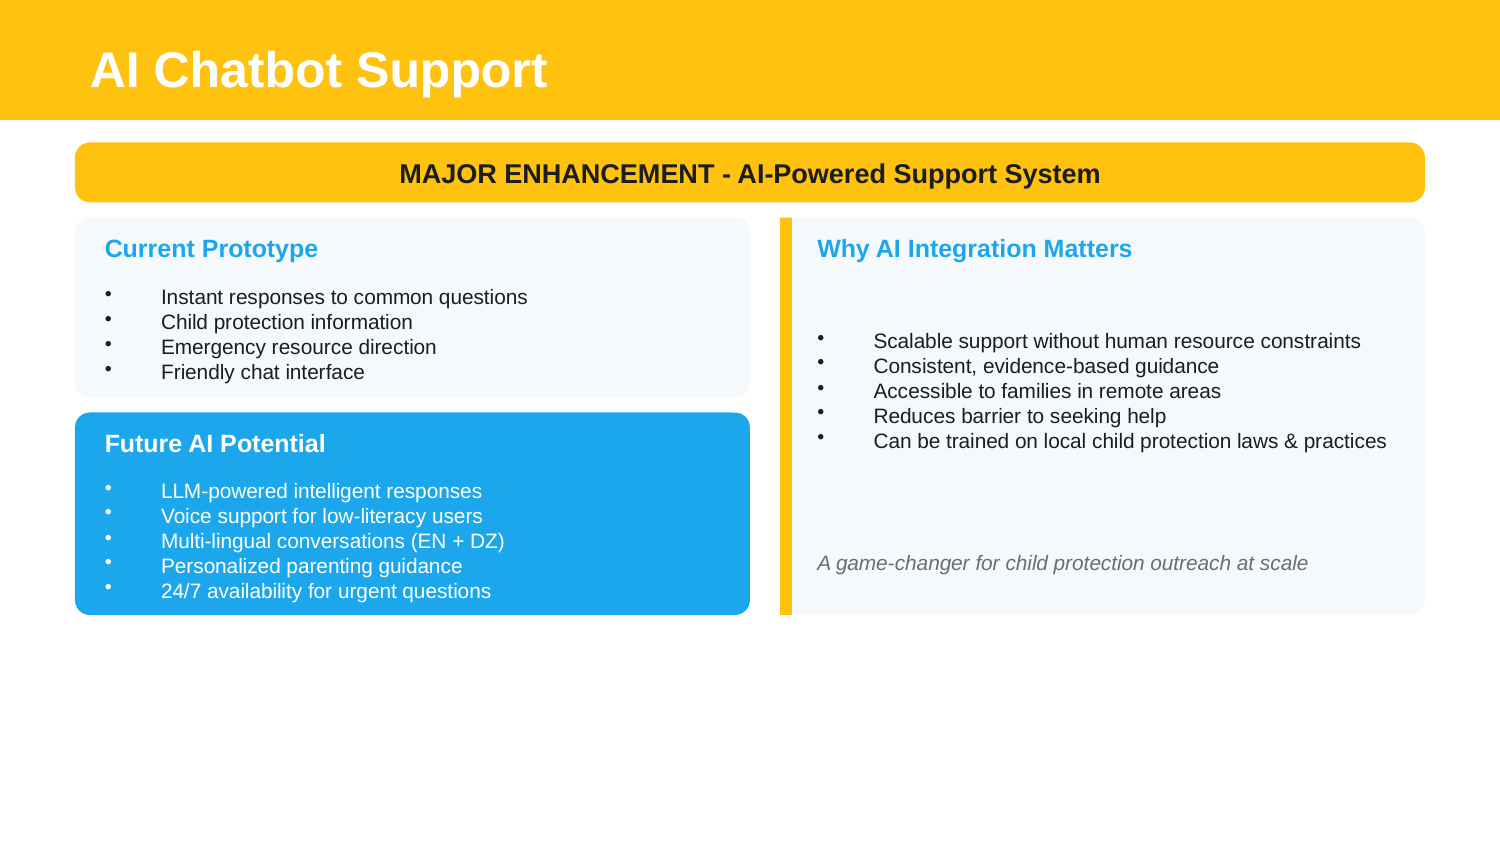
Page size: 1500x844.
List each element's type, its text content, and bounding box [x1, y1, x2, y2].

text_box Instant responses to common questions Child protection information Emergency resource direction Friendly chat interface [89, 270, 735, 398]
text_box AI Chatbot Support [74, 29, 1425, 105]
text_box [77, 142, 1423, 149]
text_box [74, 217, 750, 398]
text_box Why AI Integration Matters [802, 224, 1403, 270]
text_box MAJOR ENHANCEMENT - AI-Powered Support System [74, 149, 1425, 195]
text_box [792, 217, 1425, 616]
text_box [0, 0, 1500, 120]
text_box [76, 195, 1423, 203]
text_box [780, 217, 792, 615]
text_box [74, 412, 750, 616]
text_box Current Prototype [89, 224, 735, 270]
text_box Scalable support without human resource constraints Consistent, evidence-based guidance Accessible to families in remote areas Reduces barrier to seeking help Can be trained on local child protection laws & practices [802, 277, 1403, 503]
text_box A game-changer for child protection outreach at scale [802, 524, 1403, 600]
text_box Future AI Potential [89, 419, 735, 464]
text_box LLM-powered intelligent responses Voice support for low-literacy users Multi-lingual conversations (EN + DZ) Personalized parenting guidance 24/7 availability for urgent questions [89, 464, 735, 615]
